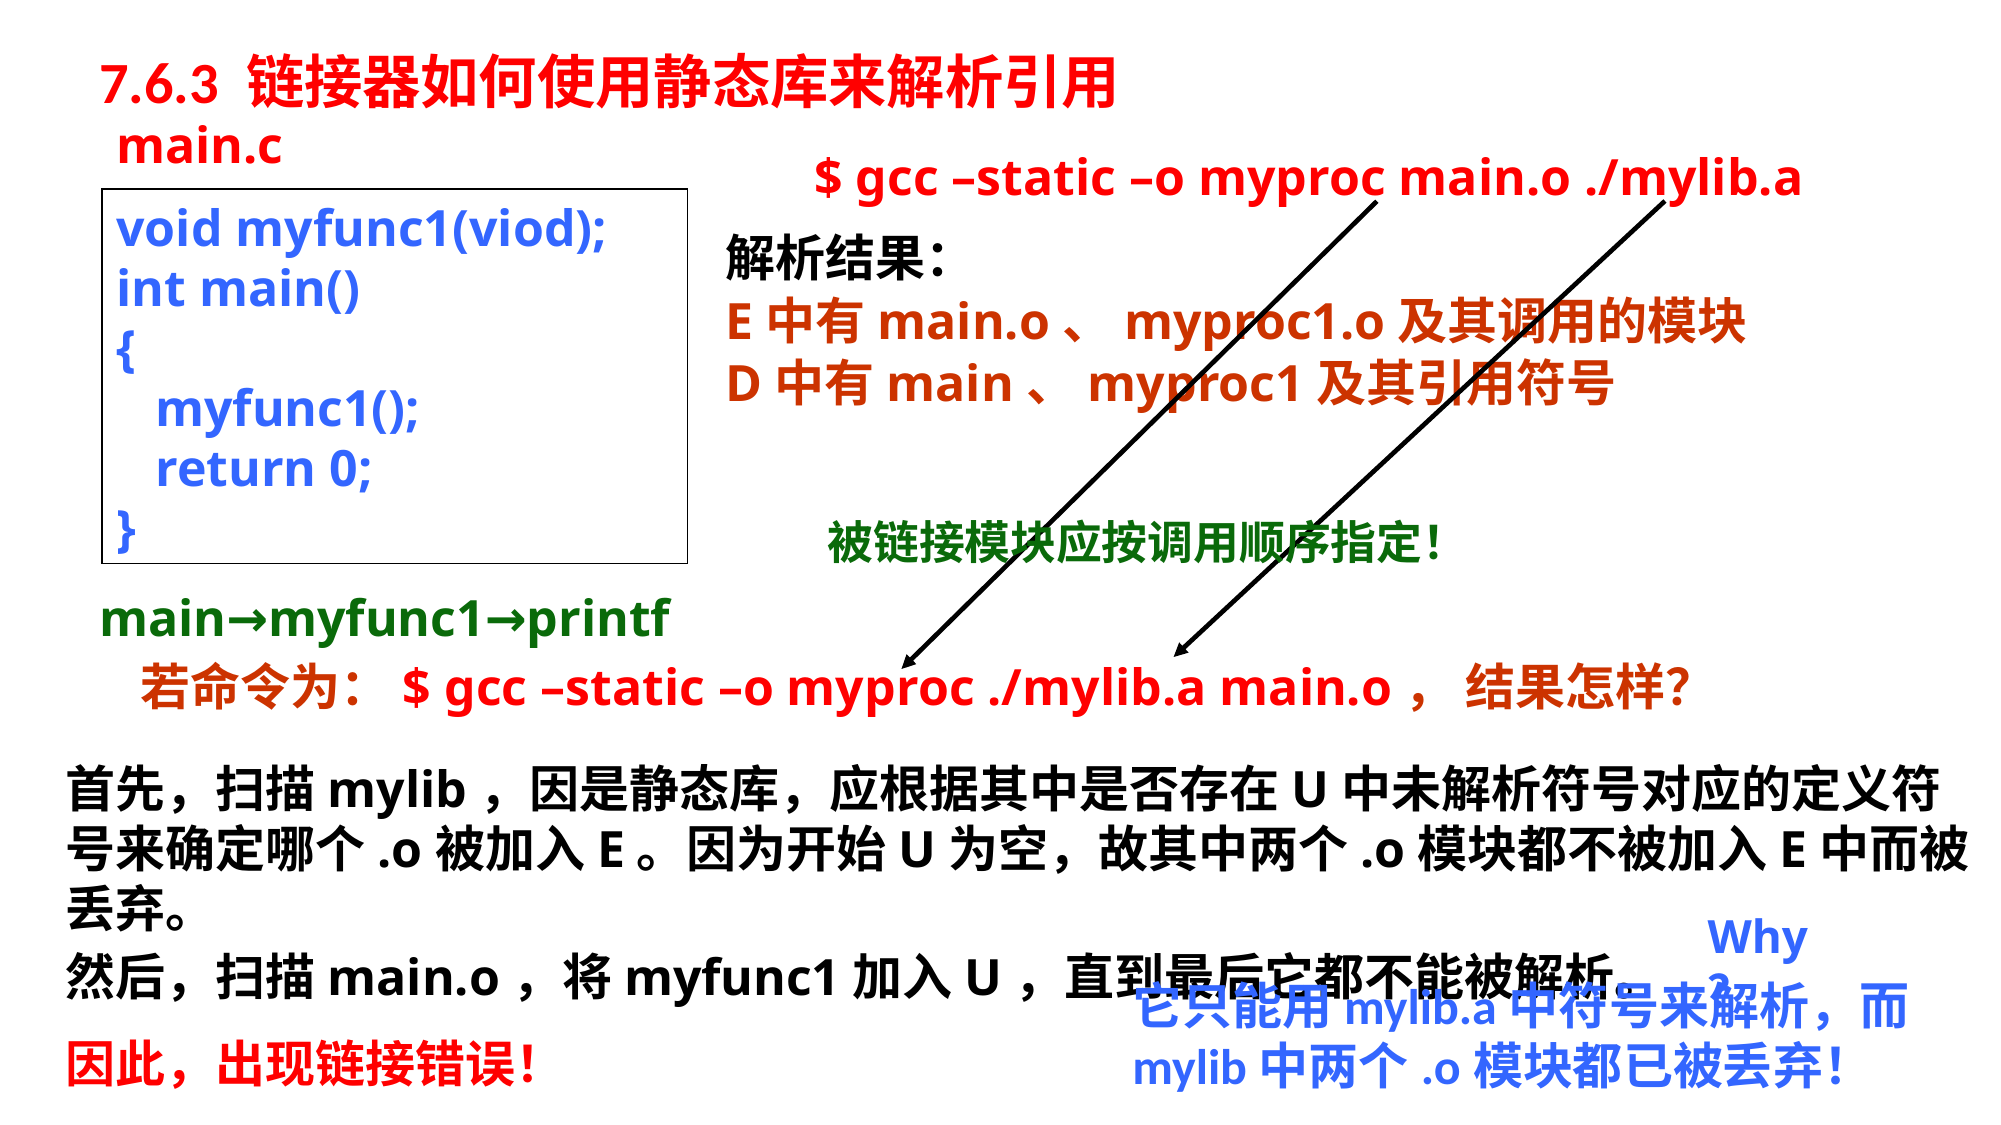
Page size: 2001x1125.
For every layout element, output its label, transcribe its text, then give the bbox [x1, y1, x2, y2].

text_box main→myfunc1→printf [84, 578, 813, 654]
title 7.6.3 链接器如何使用静态库来解析引用 [84, 34, 1435, 127]
text_box 首先，扫描mylib，因是静态库，应根据其中是否存在U中未解析符号对应的定义符号来确定哪个.o被加入E。因为开始U为空，故其中两个.o模块都不被加入E中而被丢弃。 然后，扫描main.o，将myfunc1加入U，直到最后它都不能被解析。 因此，出现链接错误！ [51, 750, 2000, 1101]
text_box [1173, 577, 1261, 657]
text_box 解析结果： E中有main.o、myproc1.o及其调用的模块 D中有main、myproc1及其引用符号 [1432, 219, 1977, 419]
text_box $ gcc –static –o myproc main.o ./mylib.a [799, 138, 1860, 213]
text_box main.c [101, 127, 419, 181]
text_box Why？ [1704, 900, 1860, 967]
text_box 若命令为：$ gcc –static –o myproc ./mylib.a main.o， 结果怎样？ [126, 648, 1719, 724]
text_box [901, 577, 996, 669]
text_box 被链接模块应按调用顺序指定！ [813, 506, 1595, 577]
text_box void myfunc1(viod); int main() { myfunc1(); return 0; } [101, 188, 688, 564]
text_box 解析结果： E中有main.o、myproc1.o及其调用的模块 D中有main、myproc1及其引用符号 [710, 219, 1357, 419]
text_box 解析结果： E中有main.o、myproc1.o及其调用的模块 D中有main、myproc1及其引用符号 [1157, 219, 1644, 419]
text_box 它只能用mylib.a中符号来解析，而mylib中两个.o模块都已被丢弃！ [1117, 967, 1977, 1103]
